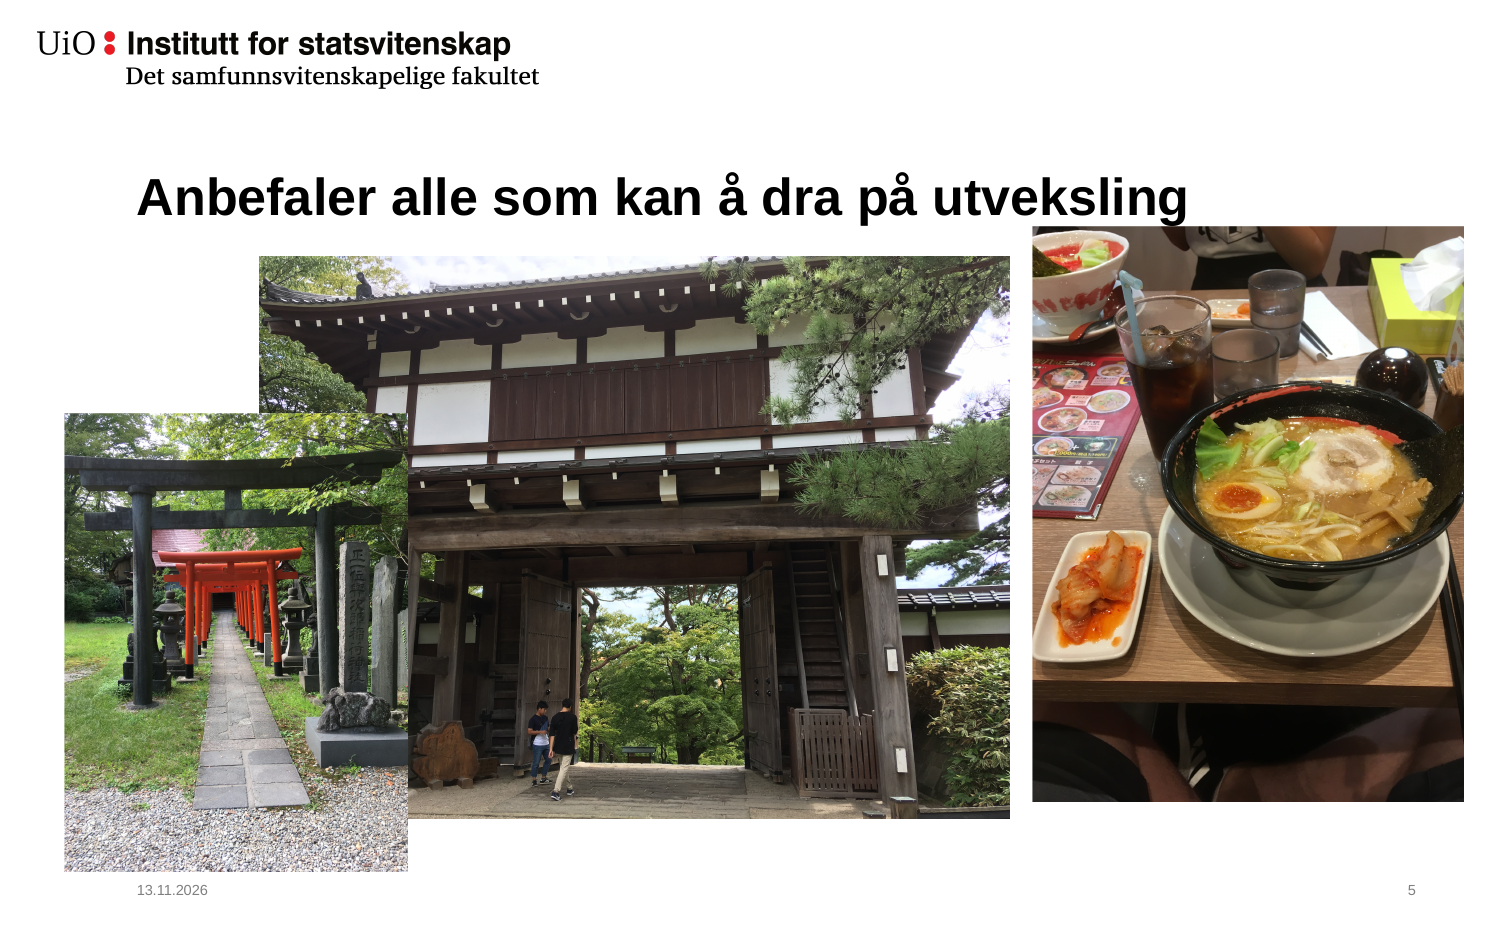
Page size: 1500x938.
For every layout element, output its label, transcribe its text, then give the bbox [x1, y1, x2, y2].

title Anbefaler alle som kan å dra på utveksling [125, 116, 1425, 273]
picture [37, 31, 539, 89]
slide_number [124, 874, 438, 938]
slide_number 6 [1315, 874, 1429, 938]
picture [6, 414, 466, 871]
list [258, 256, 1010, 820]
picture [959, 227, 1500, 801]
